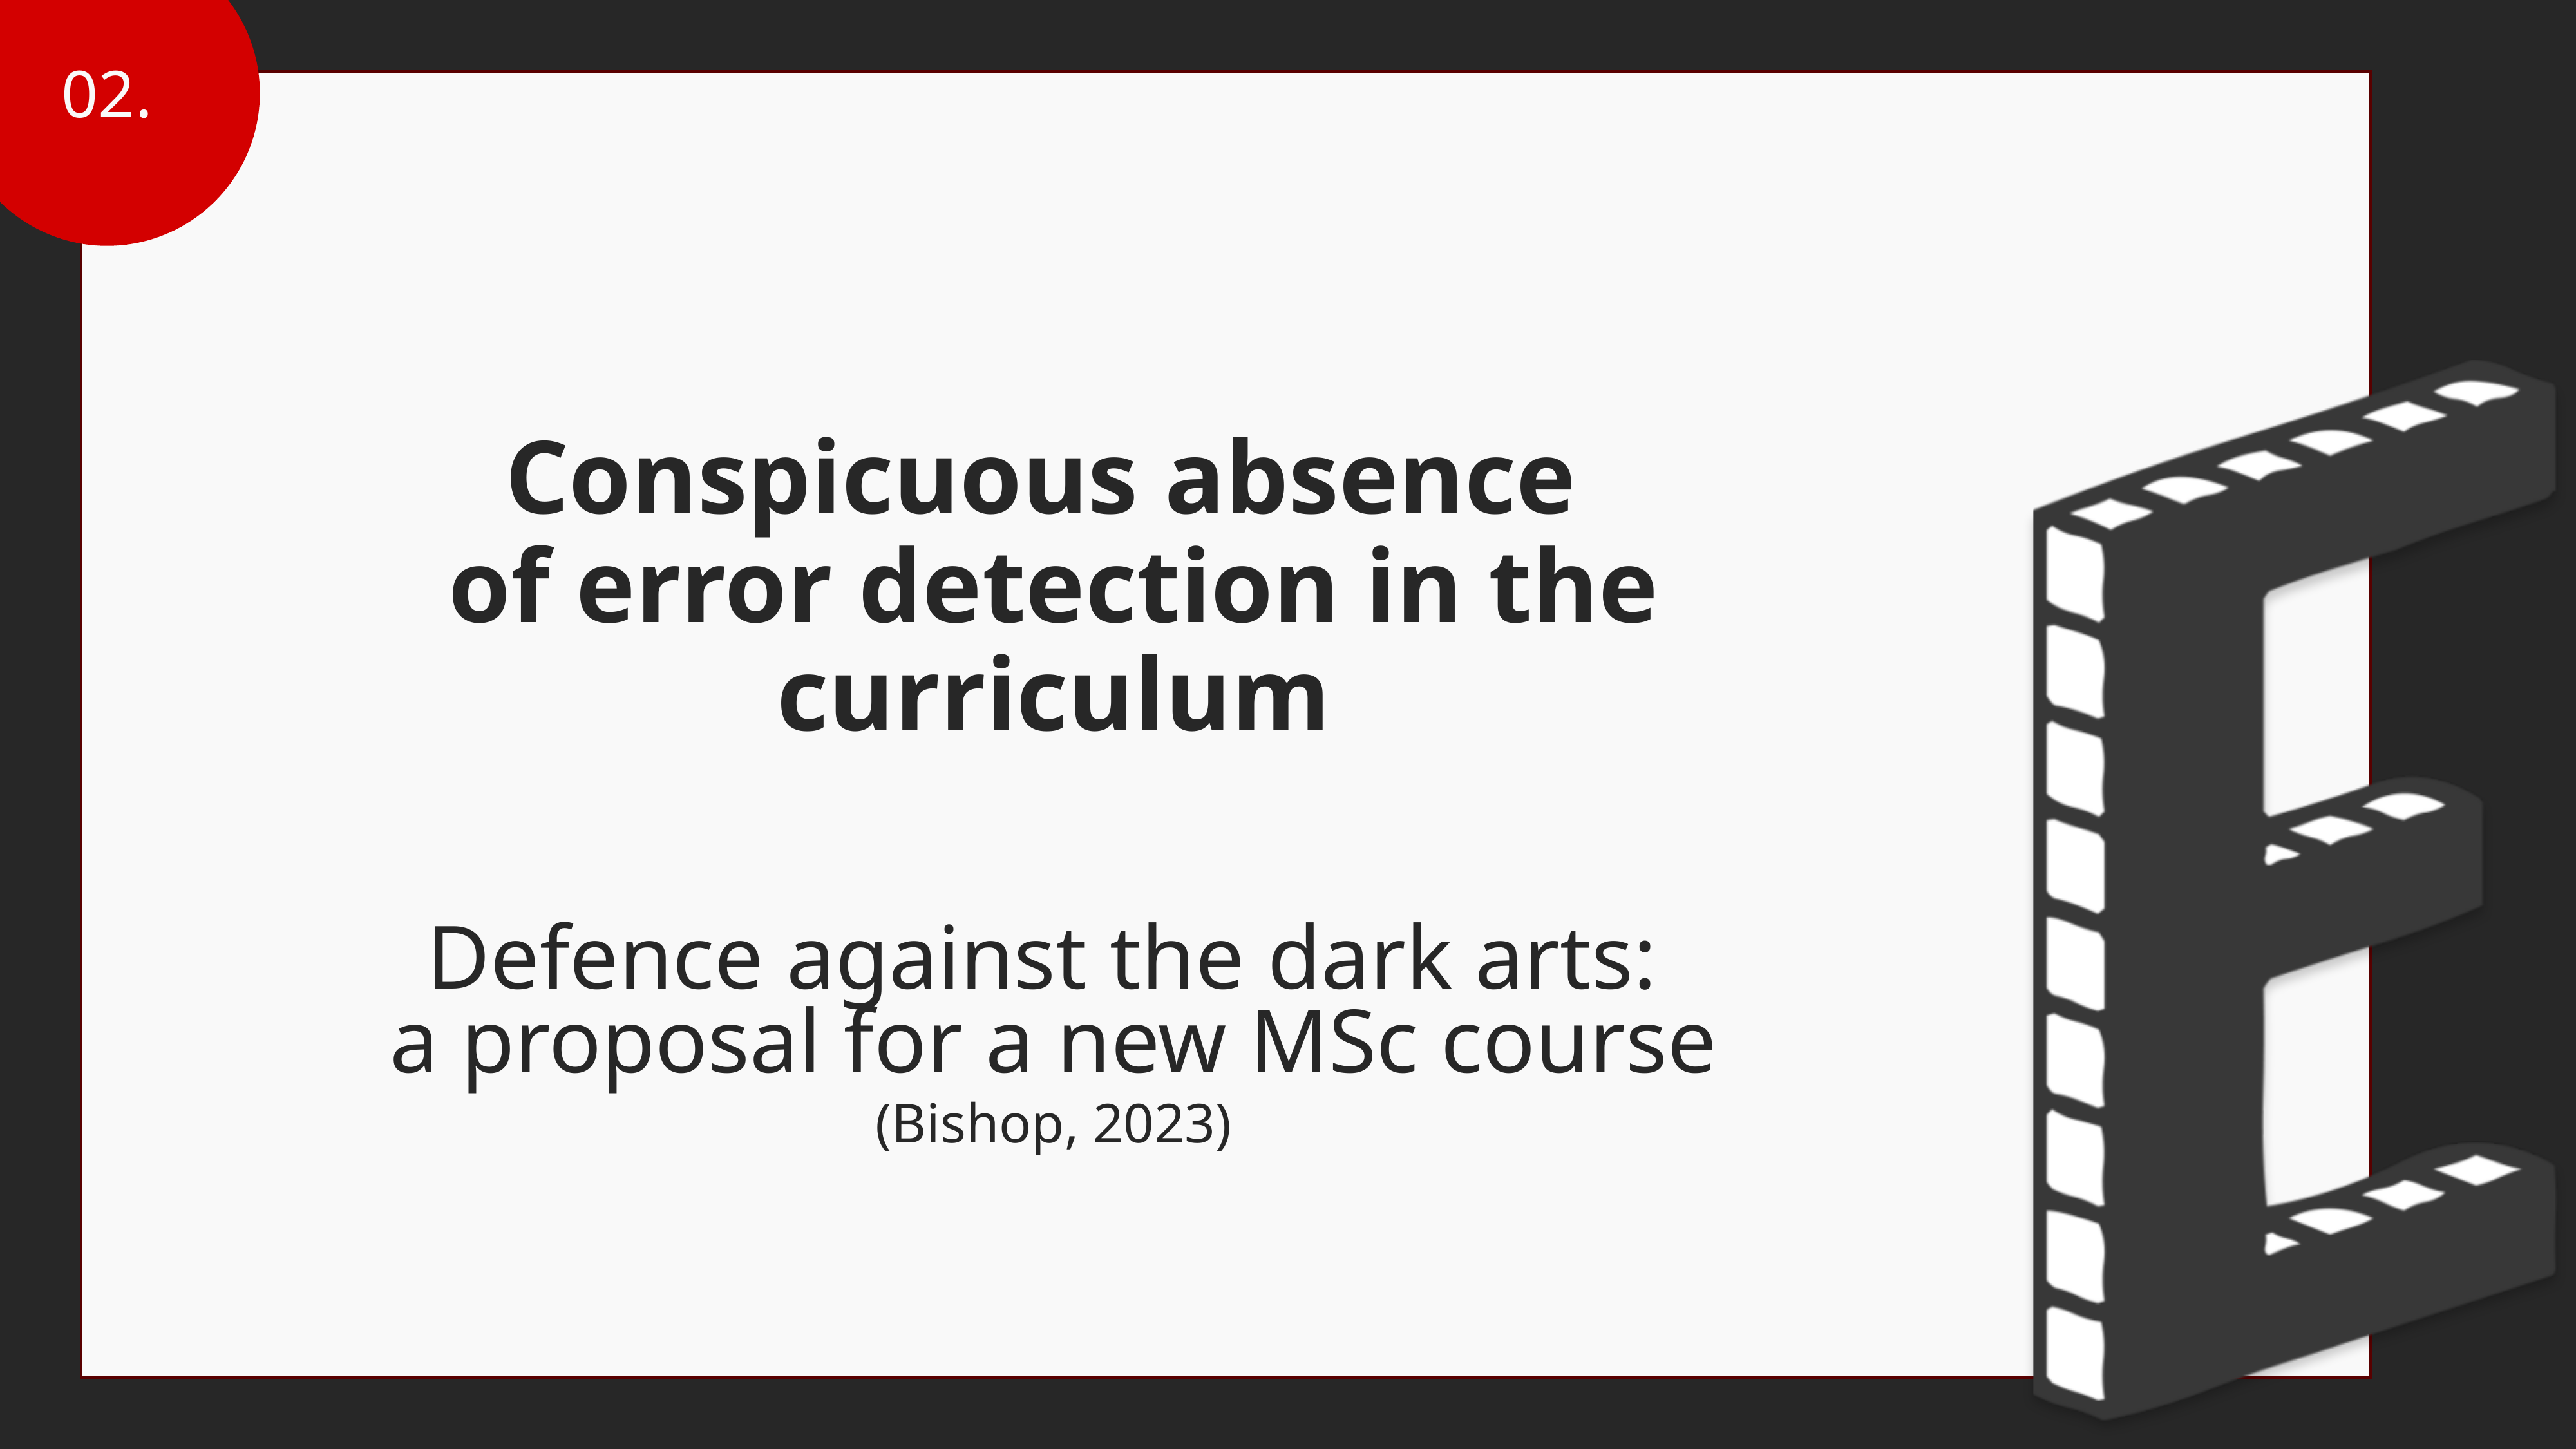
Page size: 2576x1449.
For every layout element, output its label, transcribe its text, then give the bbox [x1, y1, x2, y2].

list 02. [8, 42, 207, 142]
list Conspicuous absence of error detection in the curriculum Defence against the dark arts: a proposal for a new MSc course (Bishop, 2023) [156, 416, 1951, 1409]
picture [2033, 360, 2576, 1423]
